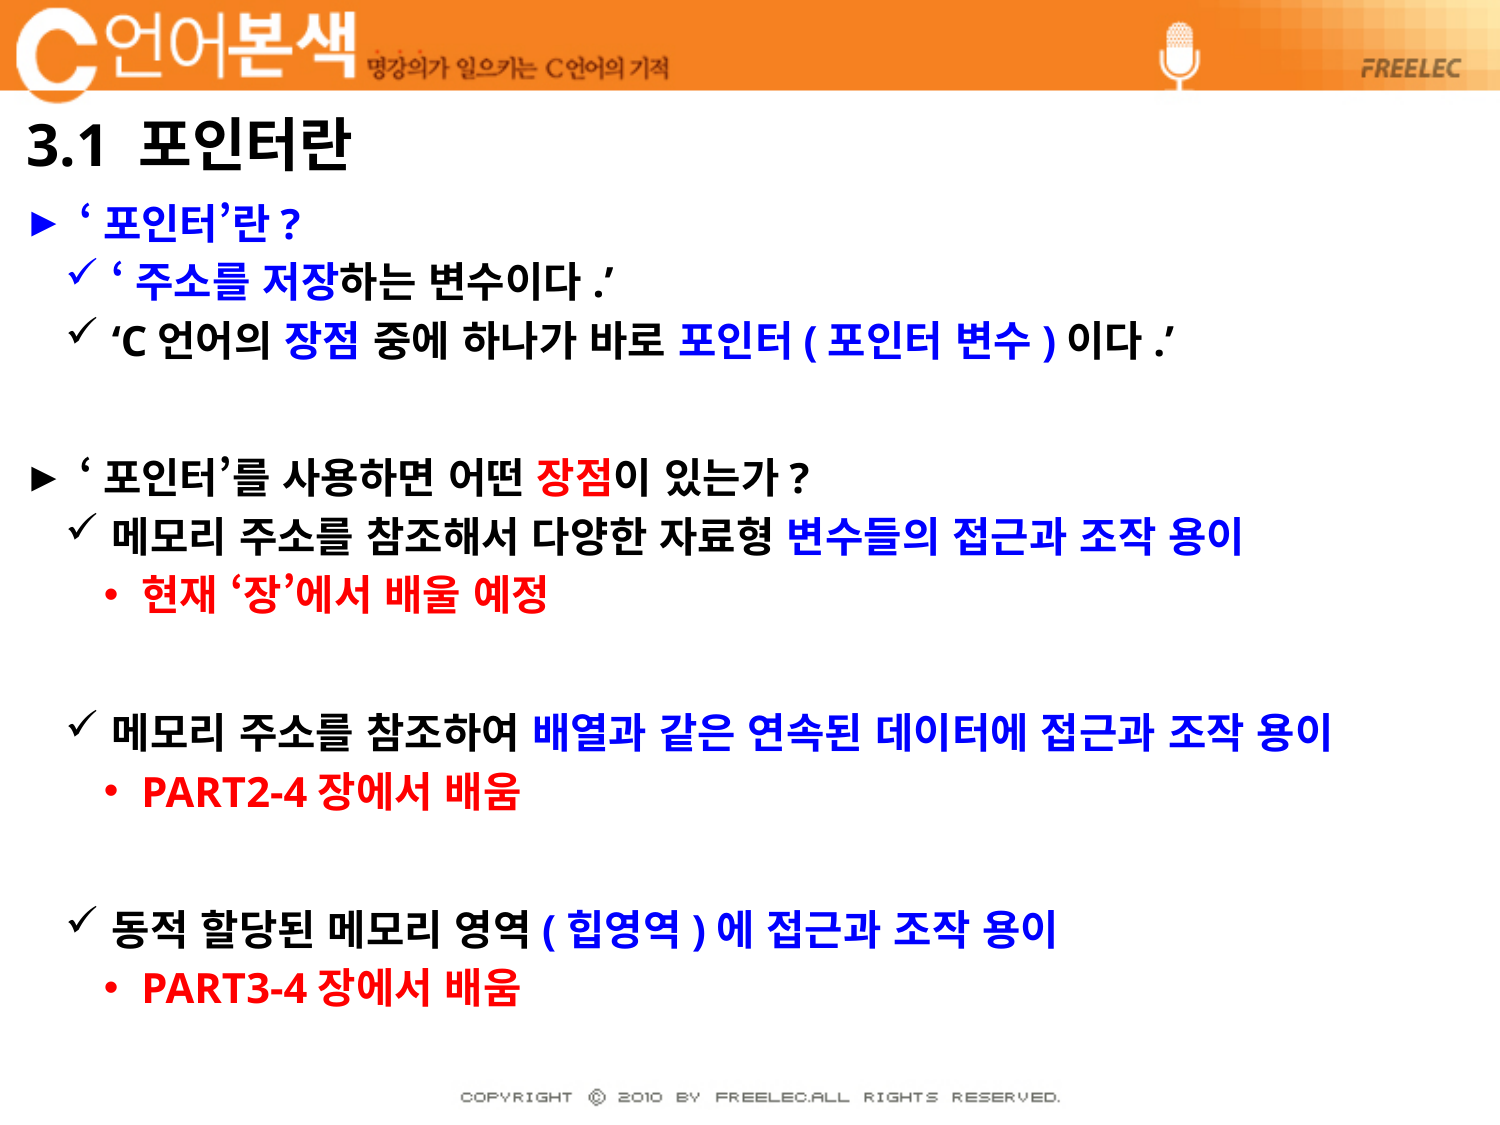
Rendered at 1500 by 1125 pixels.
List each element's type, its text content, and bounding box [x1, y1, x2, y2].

title 3.1 포인터란 [11, 107, 1500, 178]
list ‘포인터’란? ‘주소를 저장하는 변수이다.’ ‘C언어의 장점 중에 하나가 바로 포인터(포인터 변수)이다.’ ‘포인터’를 사용하면 어떤 장점이 있는가? 메모리 주소를 참조해서 다양한 자료형 변수들의 접근과 조작 용이 현재 ‘장’에서 배울 예정 메모리 주소를 참조하여 배열과 같은 연속된 데이터에 접근과 조작 용이 PART2-4장에서 배움 동적 할당된 메모리 영역(힙영역)에 접근과 조작 용이 PART3-4장에서 배움 [8, 189, 1500, 1125]
picture [0, 0, 1500, 1125]
